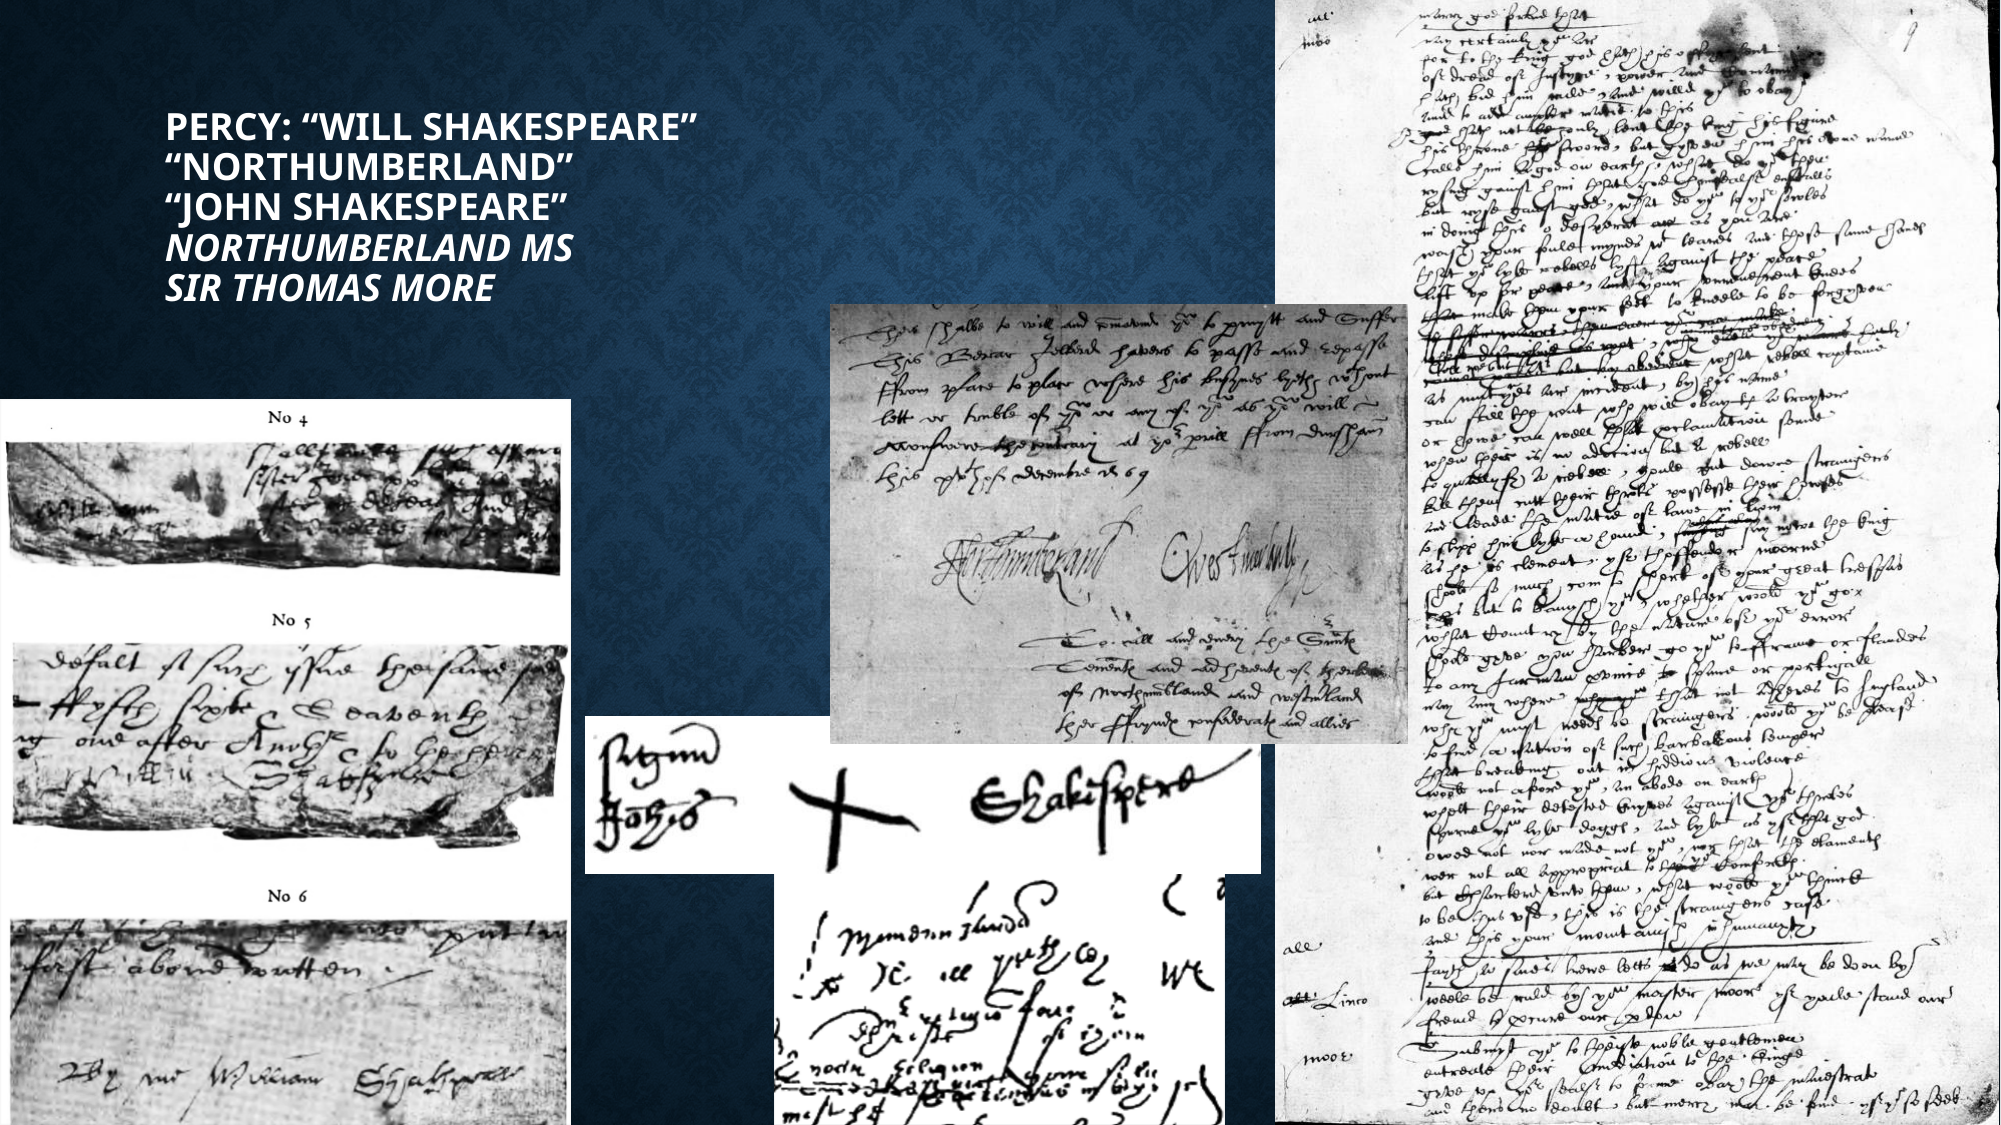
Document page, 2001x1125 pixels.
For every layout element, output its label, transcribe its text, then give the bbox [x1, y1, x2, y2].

picture [584, 0, 1999, 1125]
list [0, 399, 571, 1125]
title Percy: “Will Shakespeare” “Northumberland” “John Shakespeare” Northumberland MS Sir Thomas More [149, 99, 1267, 318]
